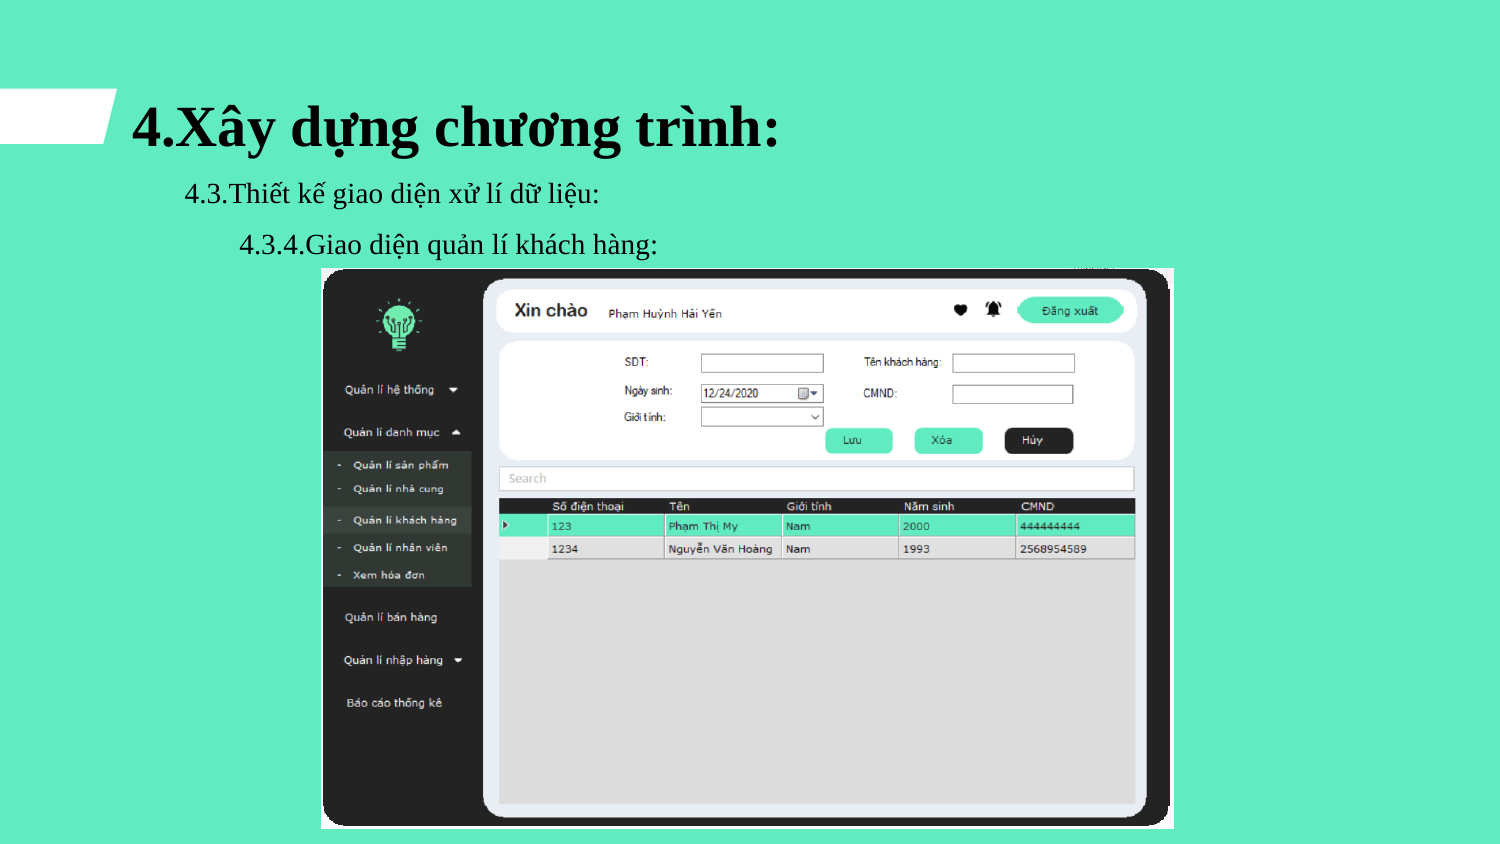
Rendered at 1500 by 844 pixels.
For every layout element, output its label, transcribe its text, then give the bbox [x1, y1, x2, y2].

title 4.Xây dựng chương trình: [116, 73, 1383, 168]
picture [321, 267, 1174, 829]
text_box 4.3.4.Giao diện quản lí khách hàng: [224, 217, 679, 268]
text_box 4.3.Thiết kế giao diện xử lí dữ liệu: [169, 167, 735, 218]
